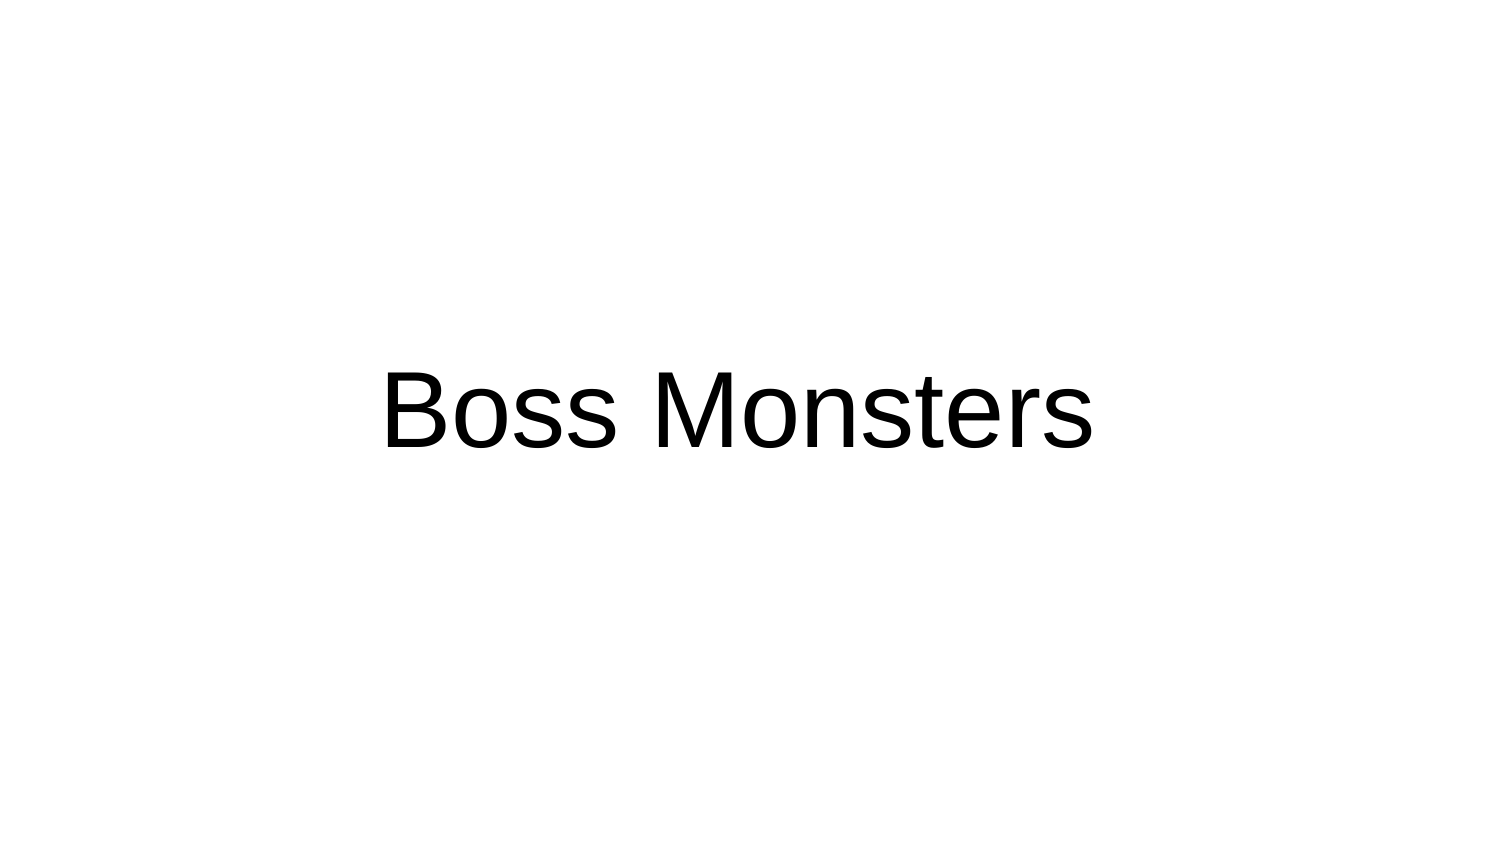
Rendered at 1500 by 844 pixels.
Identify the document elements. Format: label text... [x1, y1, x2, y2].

title Boss Monsters [304, 359, 1196, 484]
